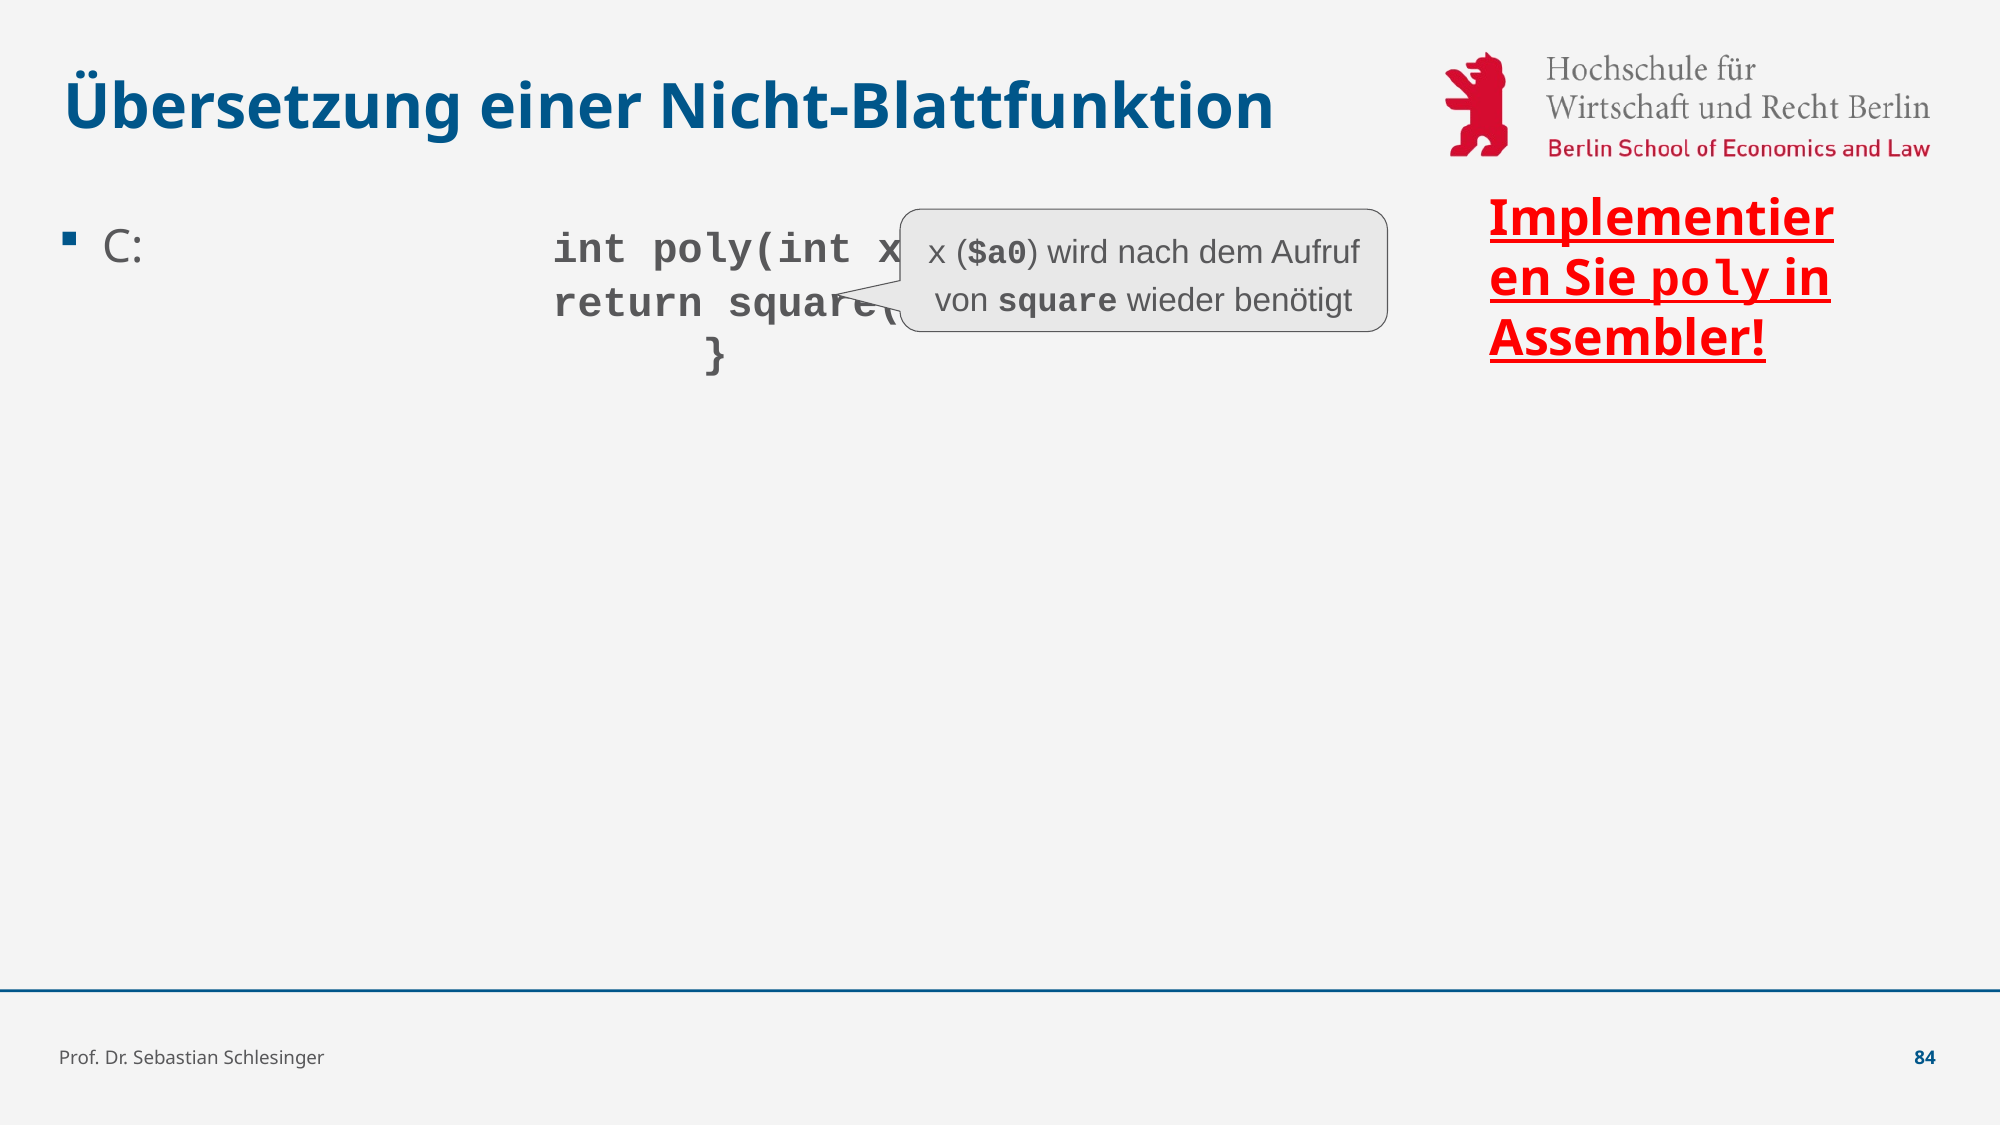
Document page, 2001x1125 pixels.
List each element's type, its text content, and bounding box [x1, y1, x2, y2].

title Übersetzung einer Nicht-Blattfunktion [63, 56, 1314, 151]
text_box Implementieren Sie poly in Assembler! [1474, 178, 1863, 373]
picture [1434, 49, 1937, 165]
slide_number 84 [1805, 1012, 1941, 1072]
list C: int poly(int x){ return square(x)+x+1; } [59, 212, 1941, 943]
text_box x ($a0) wird nach dem Aufruf von square wieder benötigt [835, 208, 1389, 333]
footer Prof. Dr. Sebastian Schlesinger [58, 1012, 1440, 1072]
